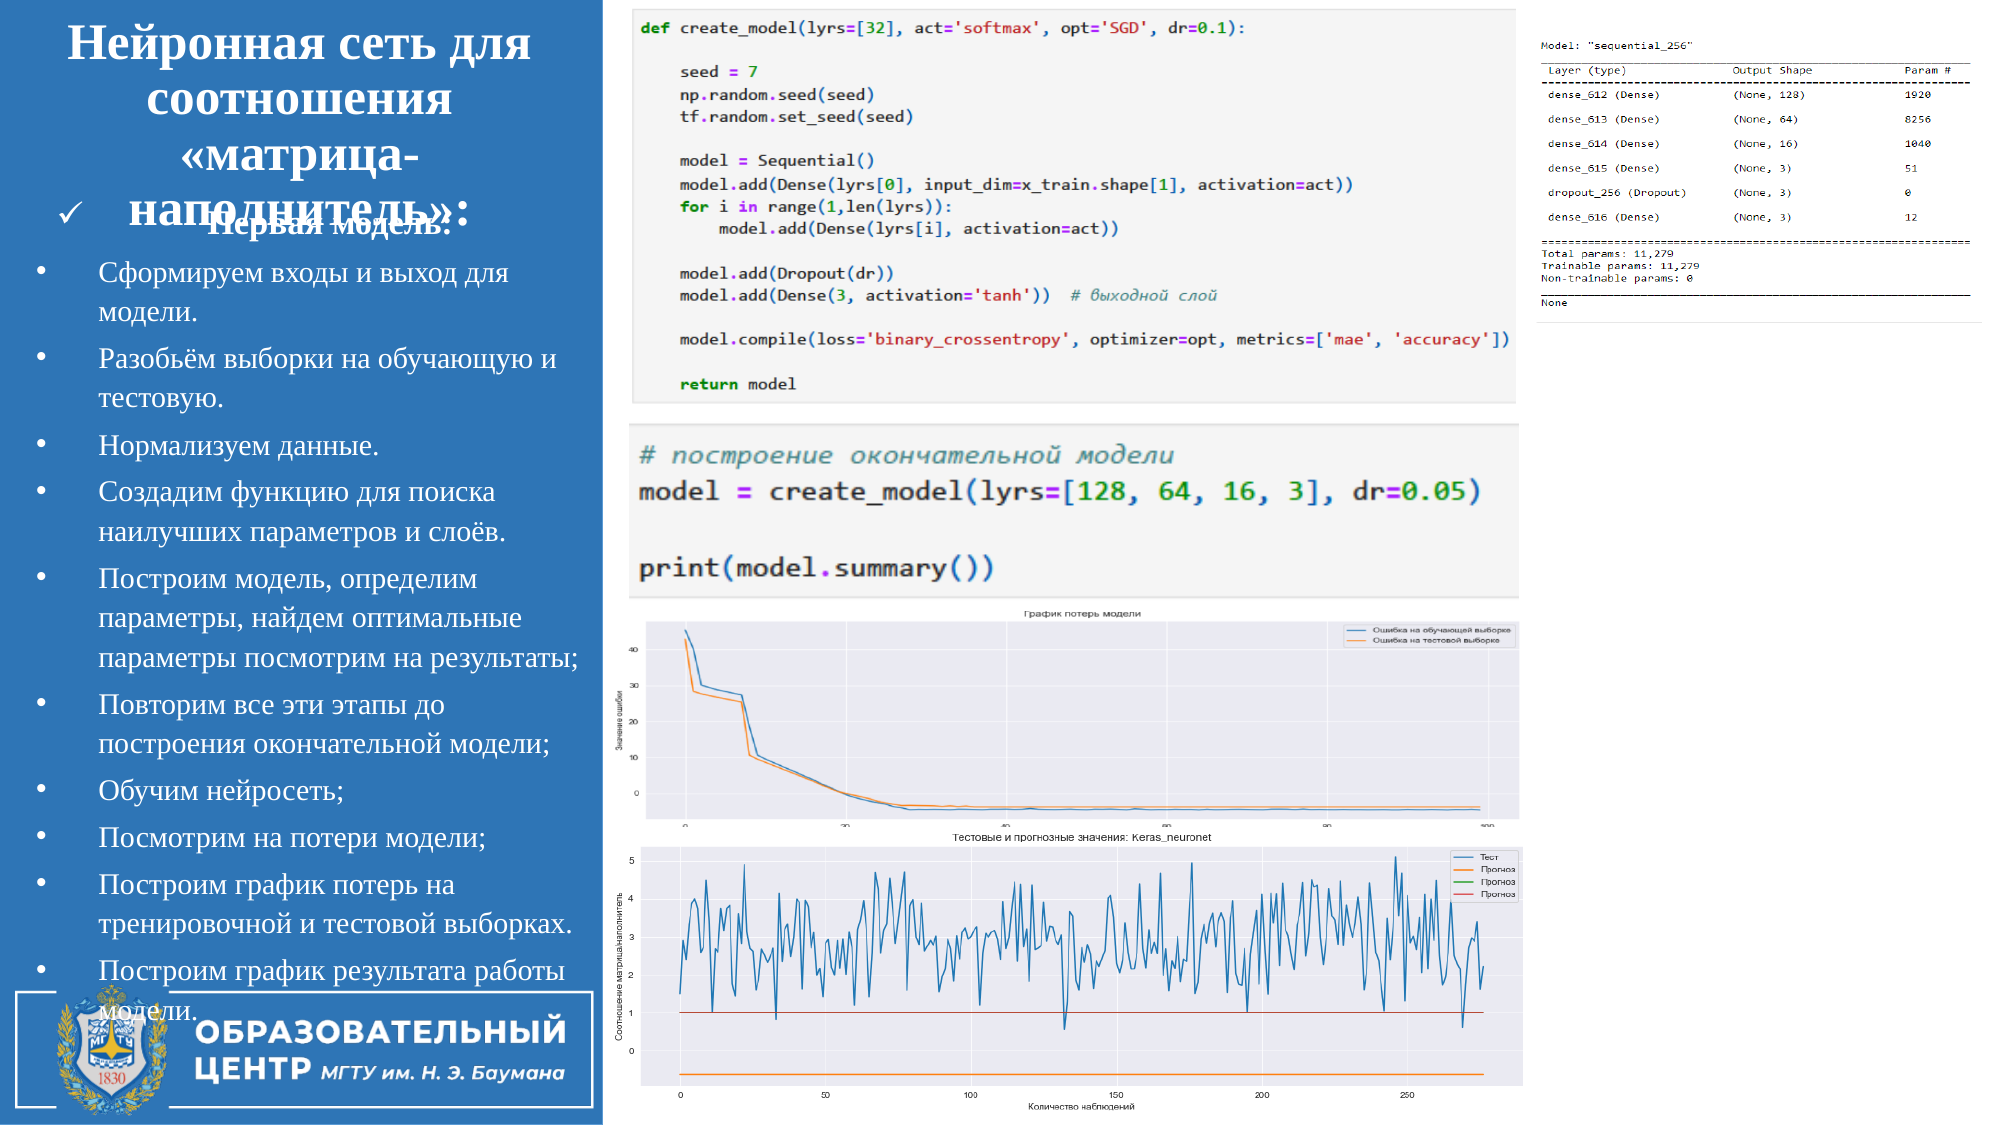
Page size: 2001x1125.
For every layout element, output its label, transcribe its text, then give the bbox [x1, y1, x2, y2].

picture [15, 983, 594, 1117]
picture [1528, 35, 1982, 323]
picture [629, 413, 1519, 604]
text_box [0, 0, 603, 1125]
picture [629, 8, 1516, 407]
text_box Первая модель: Сформируем входы и выход для модели. Разобьём выборки на обучающую и тестовую. Нормализуем данные. Создадим функцию для поиска наилучших параметров и слоёв. Построим модель, определим параметры, найдем оптимальные параметры посмотрим на результаты; Повторим все эти этапы до построения окончательной модели; Обучим нейросеть; Посмотрим на потери модели; Построим график потерь на тренировочной и тестовой выборках. Построим график результата работы модели. [21, 143, 598, 1079]
picture [609, 611, 1529, 1117]
text_box Нейронная сеть для соотношения «матрица-наполнитель»: [23, 8, 577, 143]
